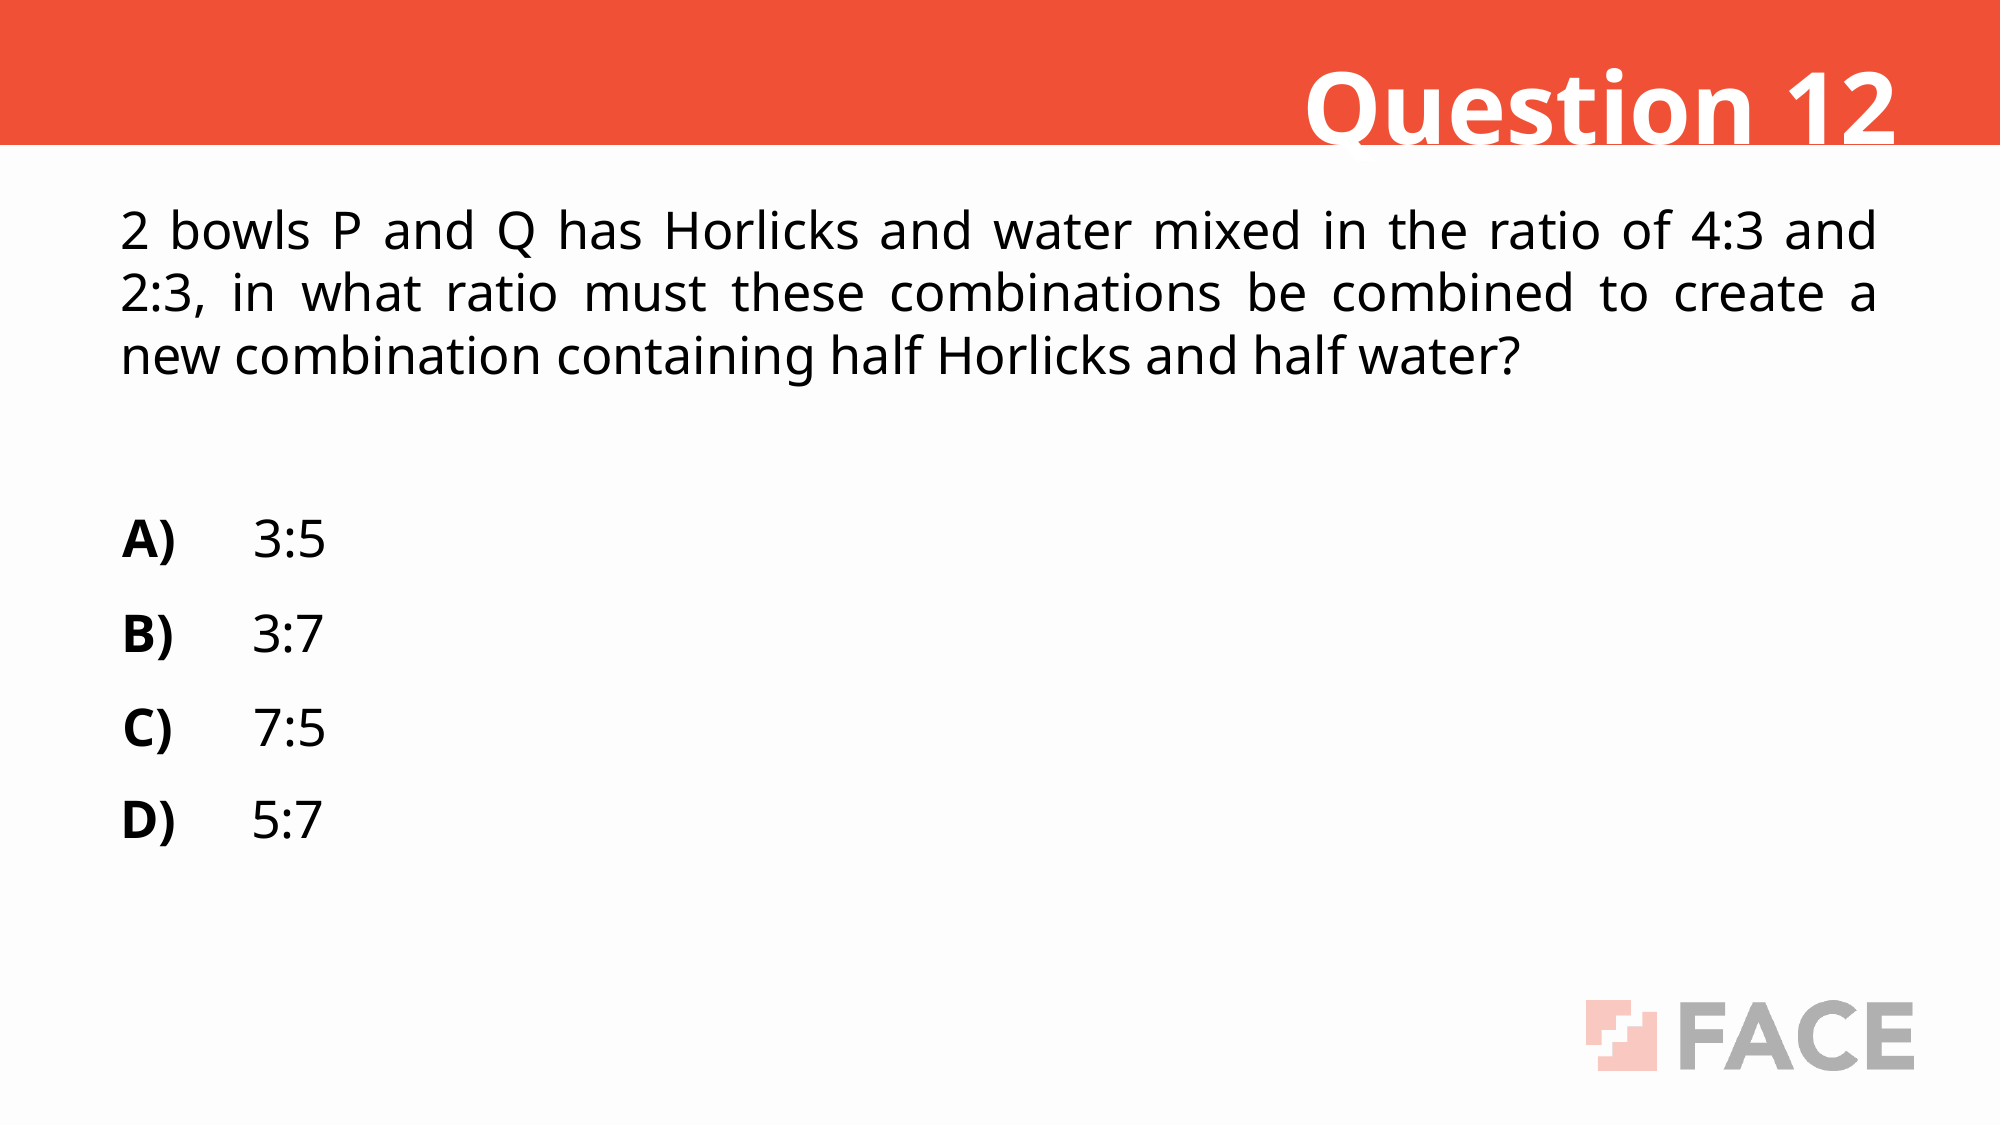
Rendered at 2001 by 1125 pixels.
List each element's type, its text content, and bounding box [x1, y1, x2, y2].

text_box 5:7 [236, 748, 1893, 857]
text_box 2 bowls P and Q has Horlicks and water mixed in the ratio of 4:3 and 2:3, in what ratio must these combinations be combined to create a new combination containing half Horlicks and half water? [105, 189, 1895, 392]
text_box 3:5 [238, 466, 1896, 576]
text_box C) [107, 655, 223, 765]
text_box [0, 0, 2000, 147]
text_box A) [107, 466, 223, 576]
picture [1586, 1000, 1914, 1072]
text_box D) [105, 748, 220, 857]
text_box 7:5 [238, 655, 1896, 765]
text_box B) [106, 561, 221, 670]
text_box 3:7 [237, 561, 1894, 670]
text_box Question 12 [638, 37, 1914, 173]
